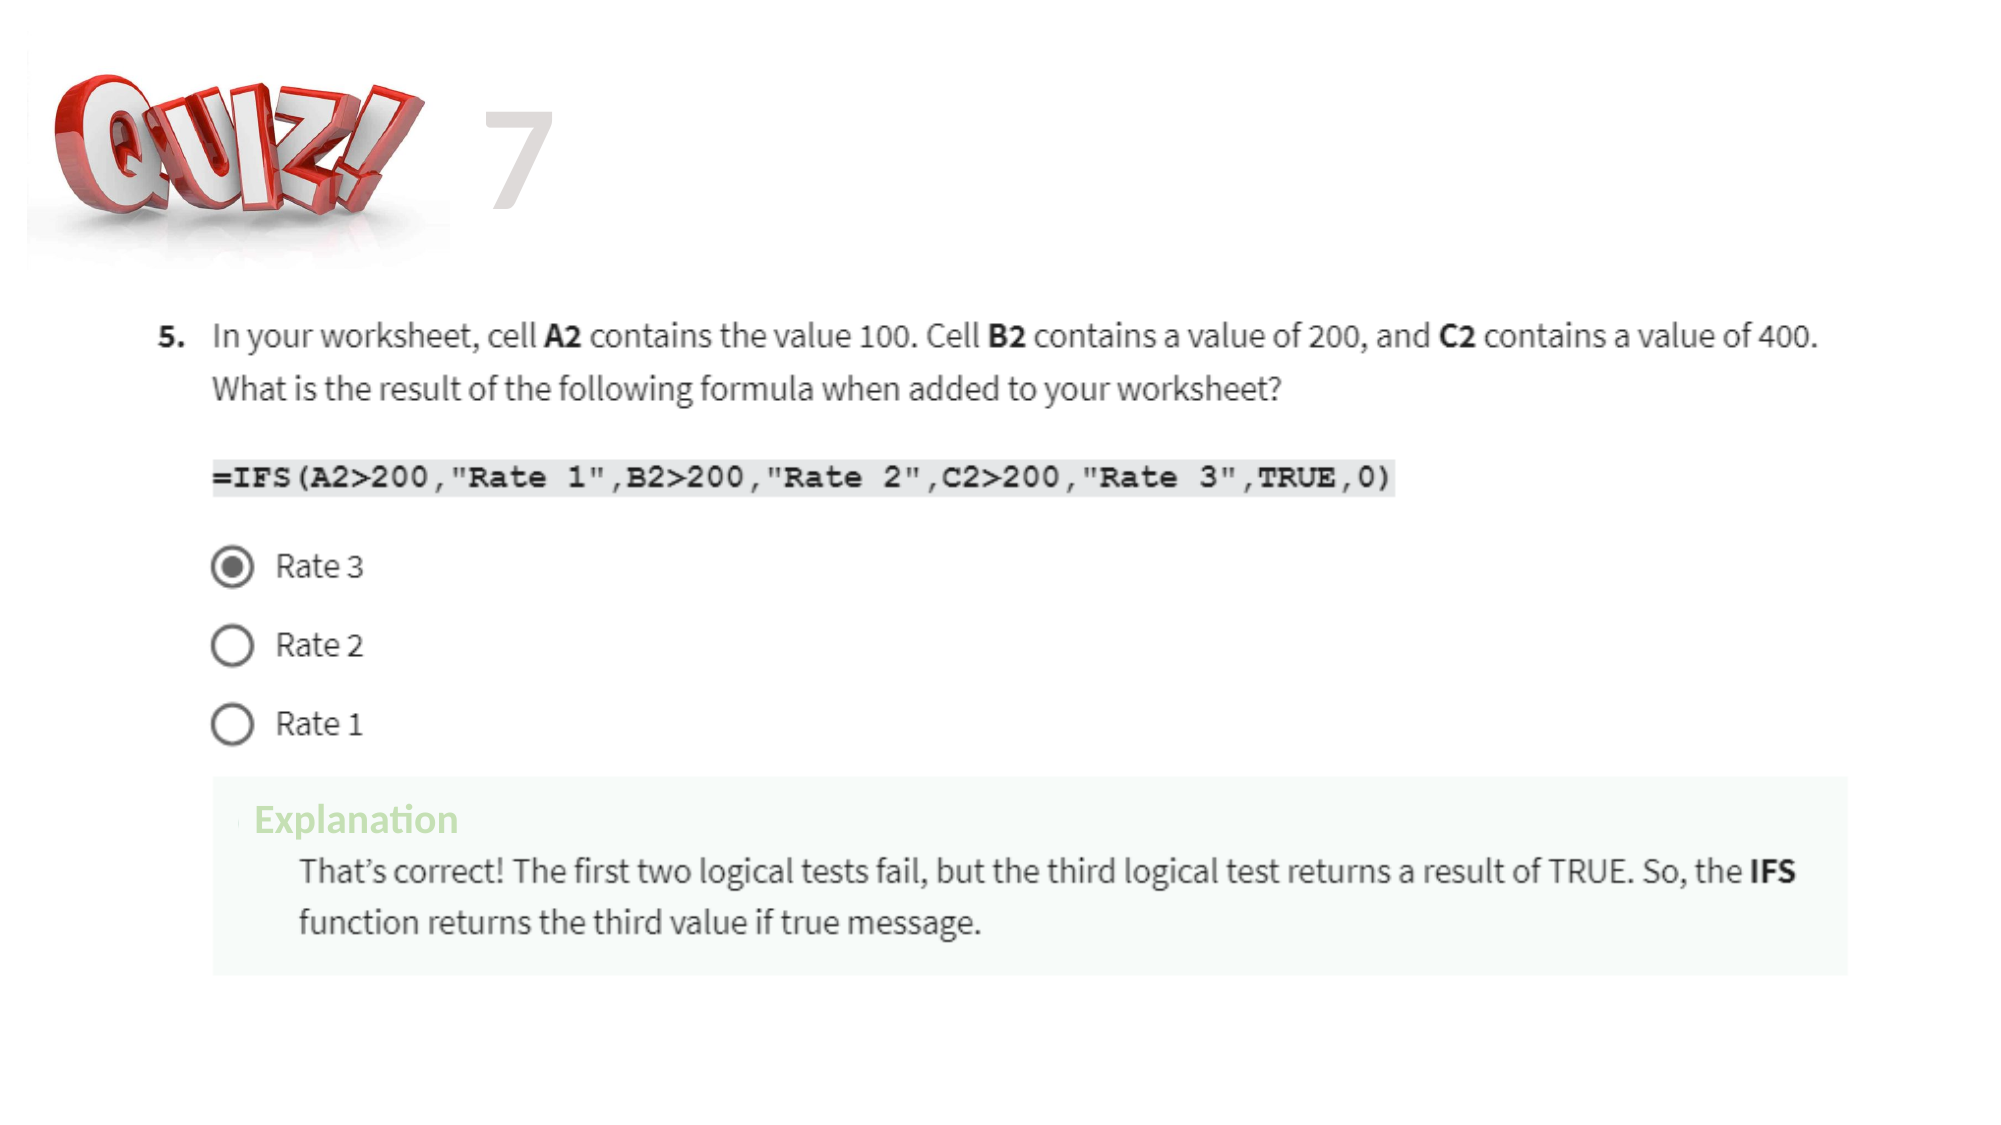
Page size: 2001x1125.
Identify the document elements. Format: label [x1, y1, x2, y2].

text_box [27, 31, 572, 270]
picture [125, 269, 1856, 1033]
